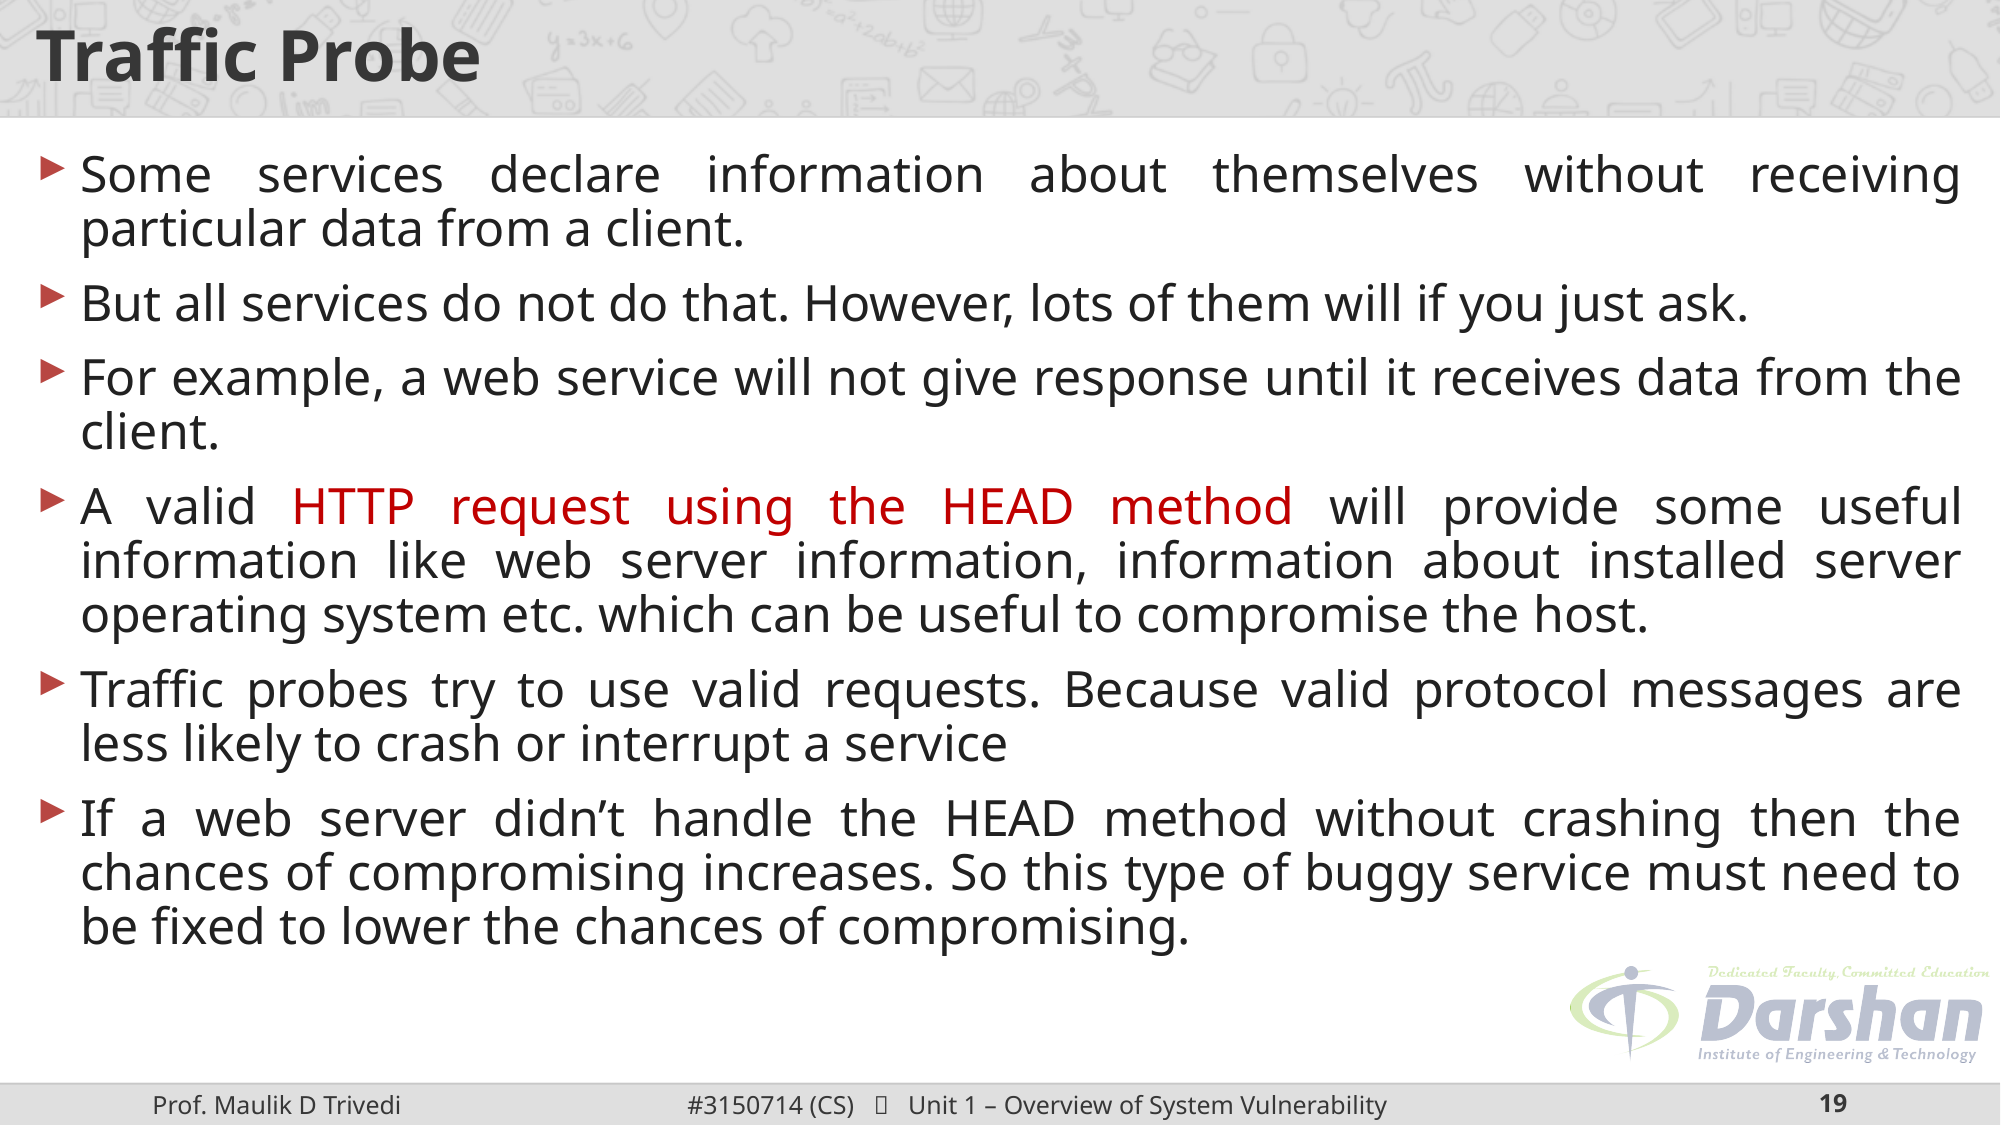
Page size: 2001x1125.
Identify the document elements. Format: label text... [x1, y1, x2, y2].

title Traffic Probe [0, 0, 2000, 117]
list Some services declare information about themselves without receiving particular data from a client. But all services do not do that. However, lots of them will if you just ask. For example, a web service will not give response until it receives data from the client. A valid HTTP request using the HEAD method will provide some useful information like web server information, information about installed server operating system etc. which can be useful to compromise the host. Traffic probes try to use valid requests. Because valid protocol messages are less likely to crash or interrupt a service If a web server didn’t handle the HEAD method without crashing then the chances of compromising increases. So this type of buggy service must need to be fixed to lower the chances of compromising. [21, 141, 1979, 1059]
